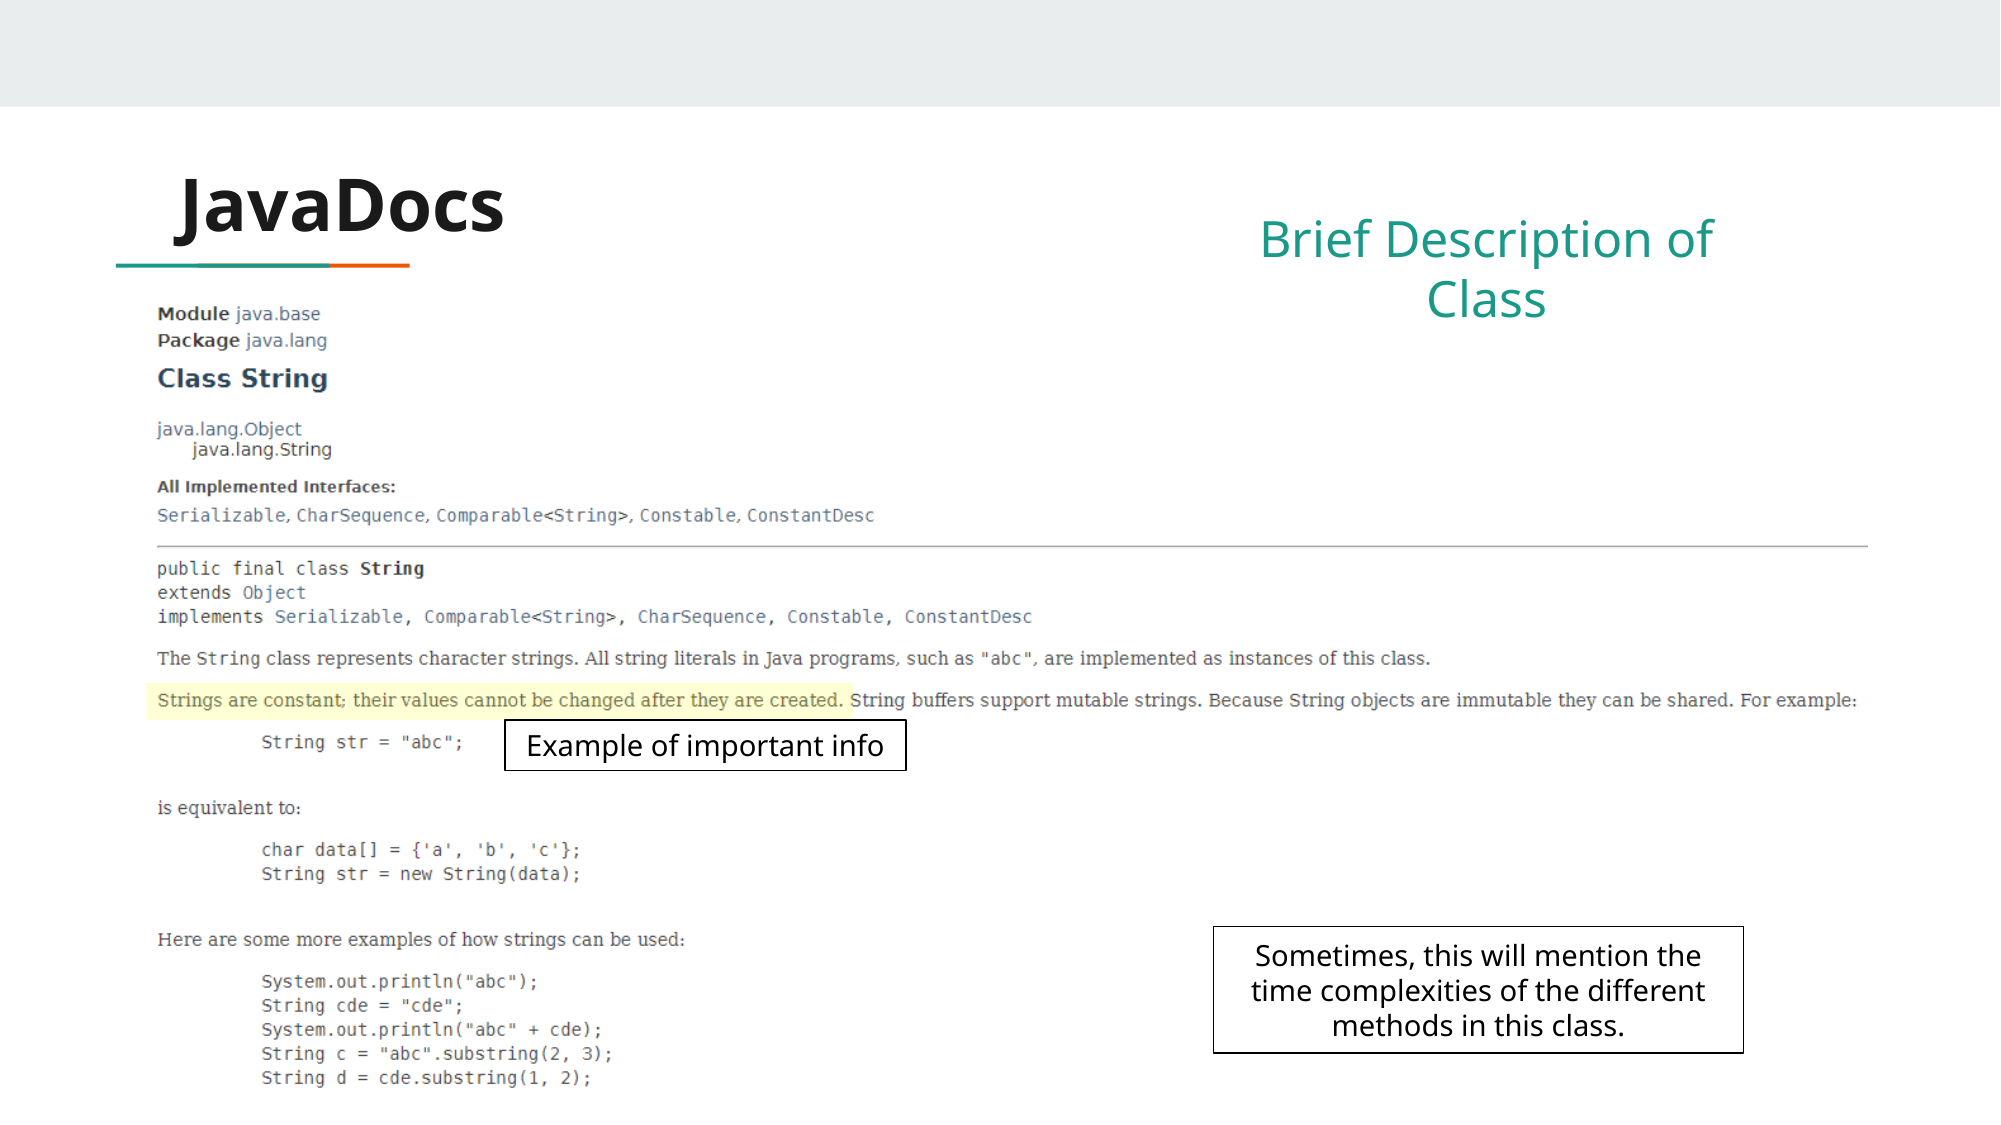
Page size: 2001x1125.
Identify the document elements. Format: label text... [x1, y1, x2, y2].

title JavaDocs [159, 138, 1842, 256]
text_box Brief Description of Class [1181, 187, 1792, 291]
picture [132, 294, 1869, 1099]
